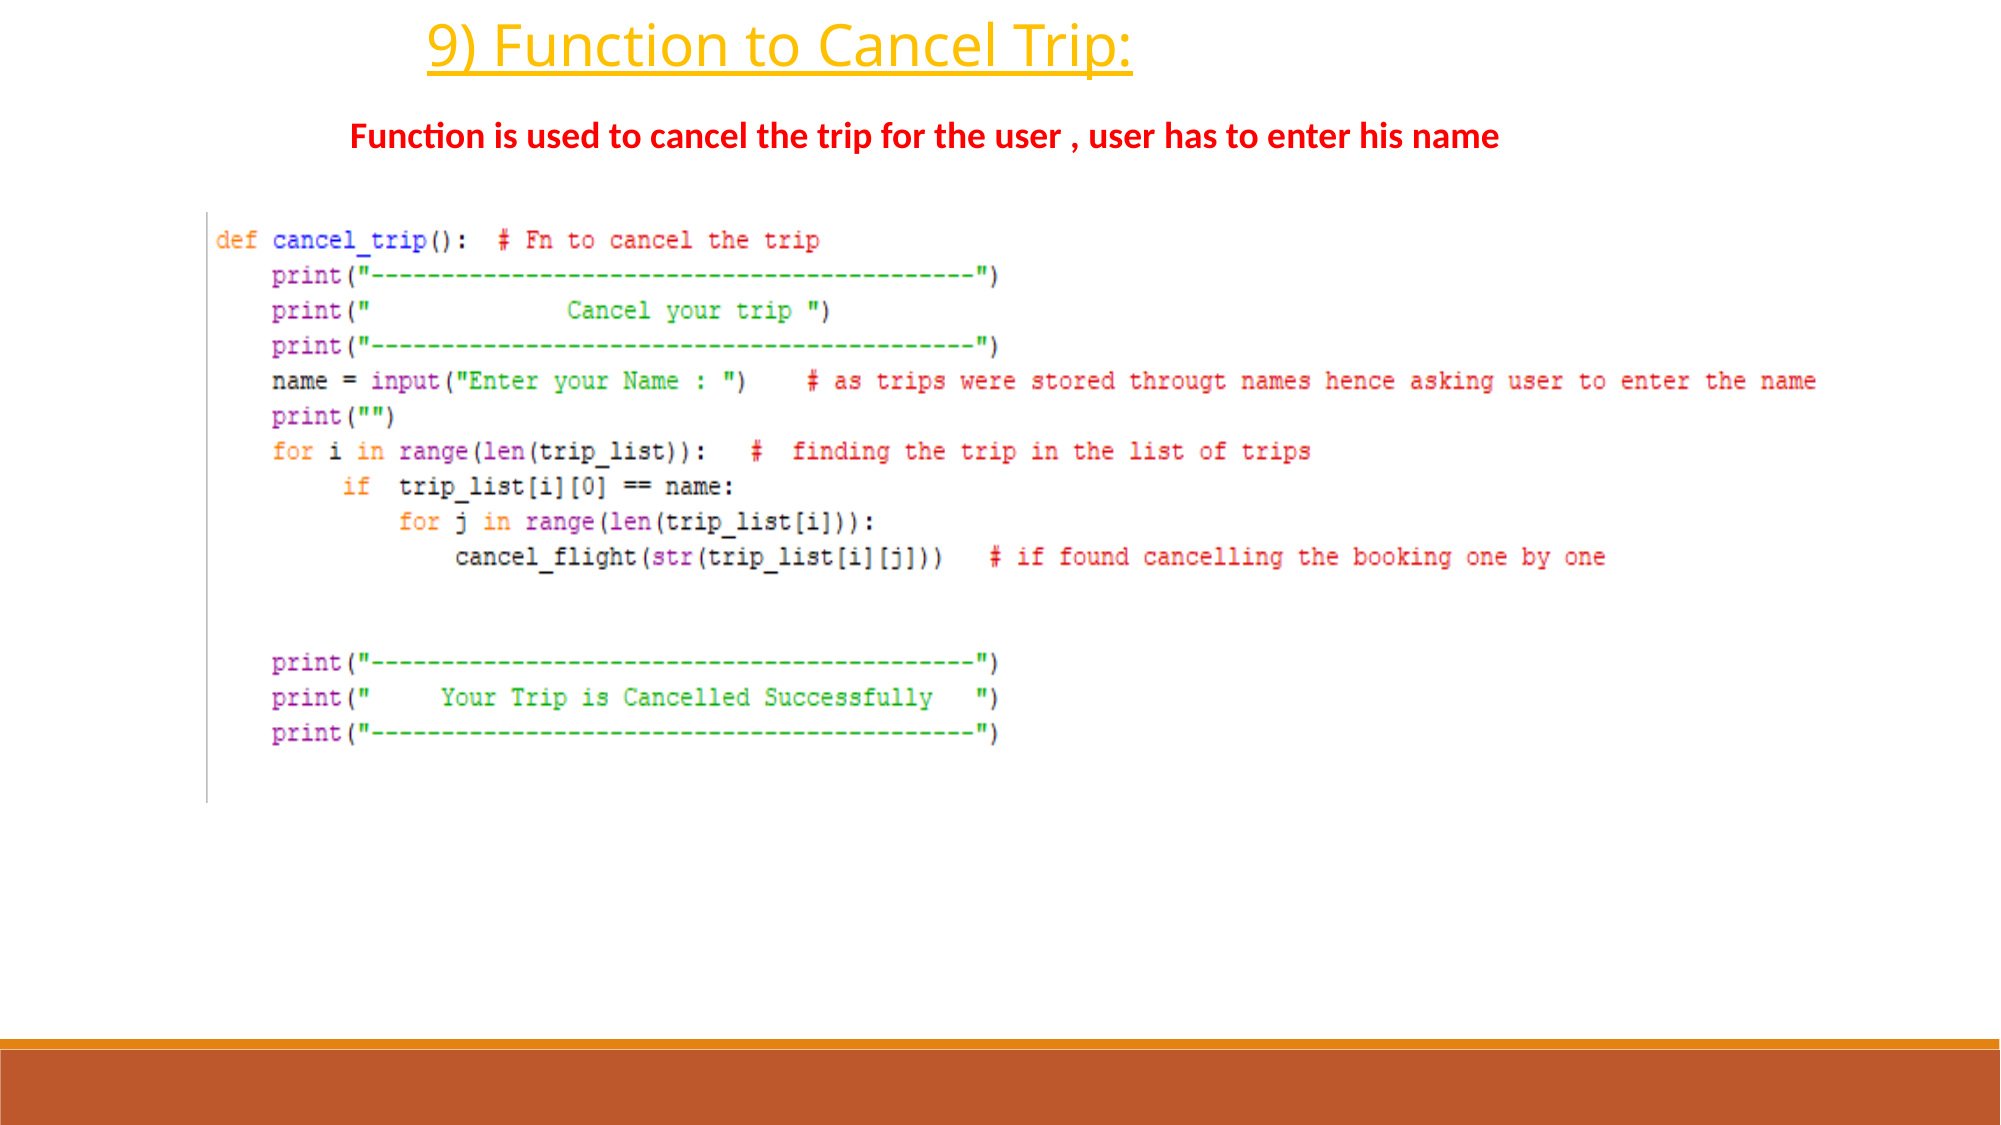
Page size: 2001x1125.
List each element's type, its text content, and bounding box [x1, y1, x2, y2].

text_box Function is used to cancel the trip for the user , user has to enter his name [335, 103, 1665, 164]
text_box 9) Function to Cancel Trip: [411, 0, 1969, 176]
picture [205, 211, 2001, 803]
